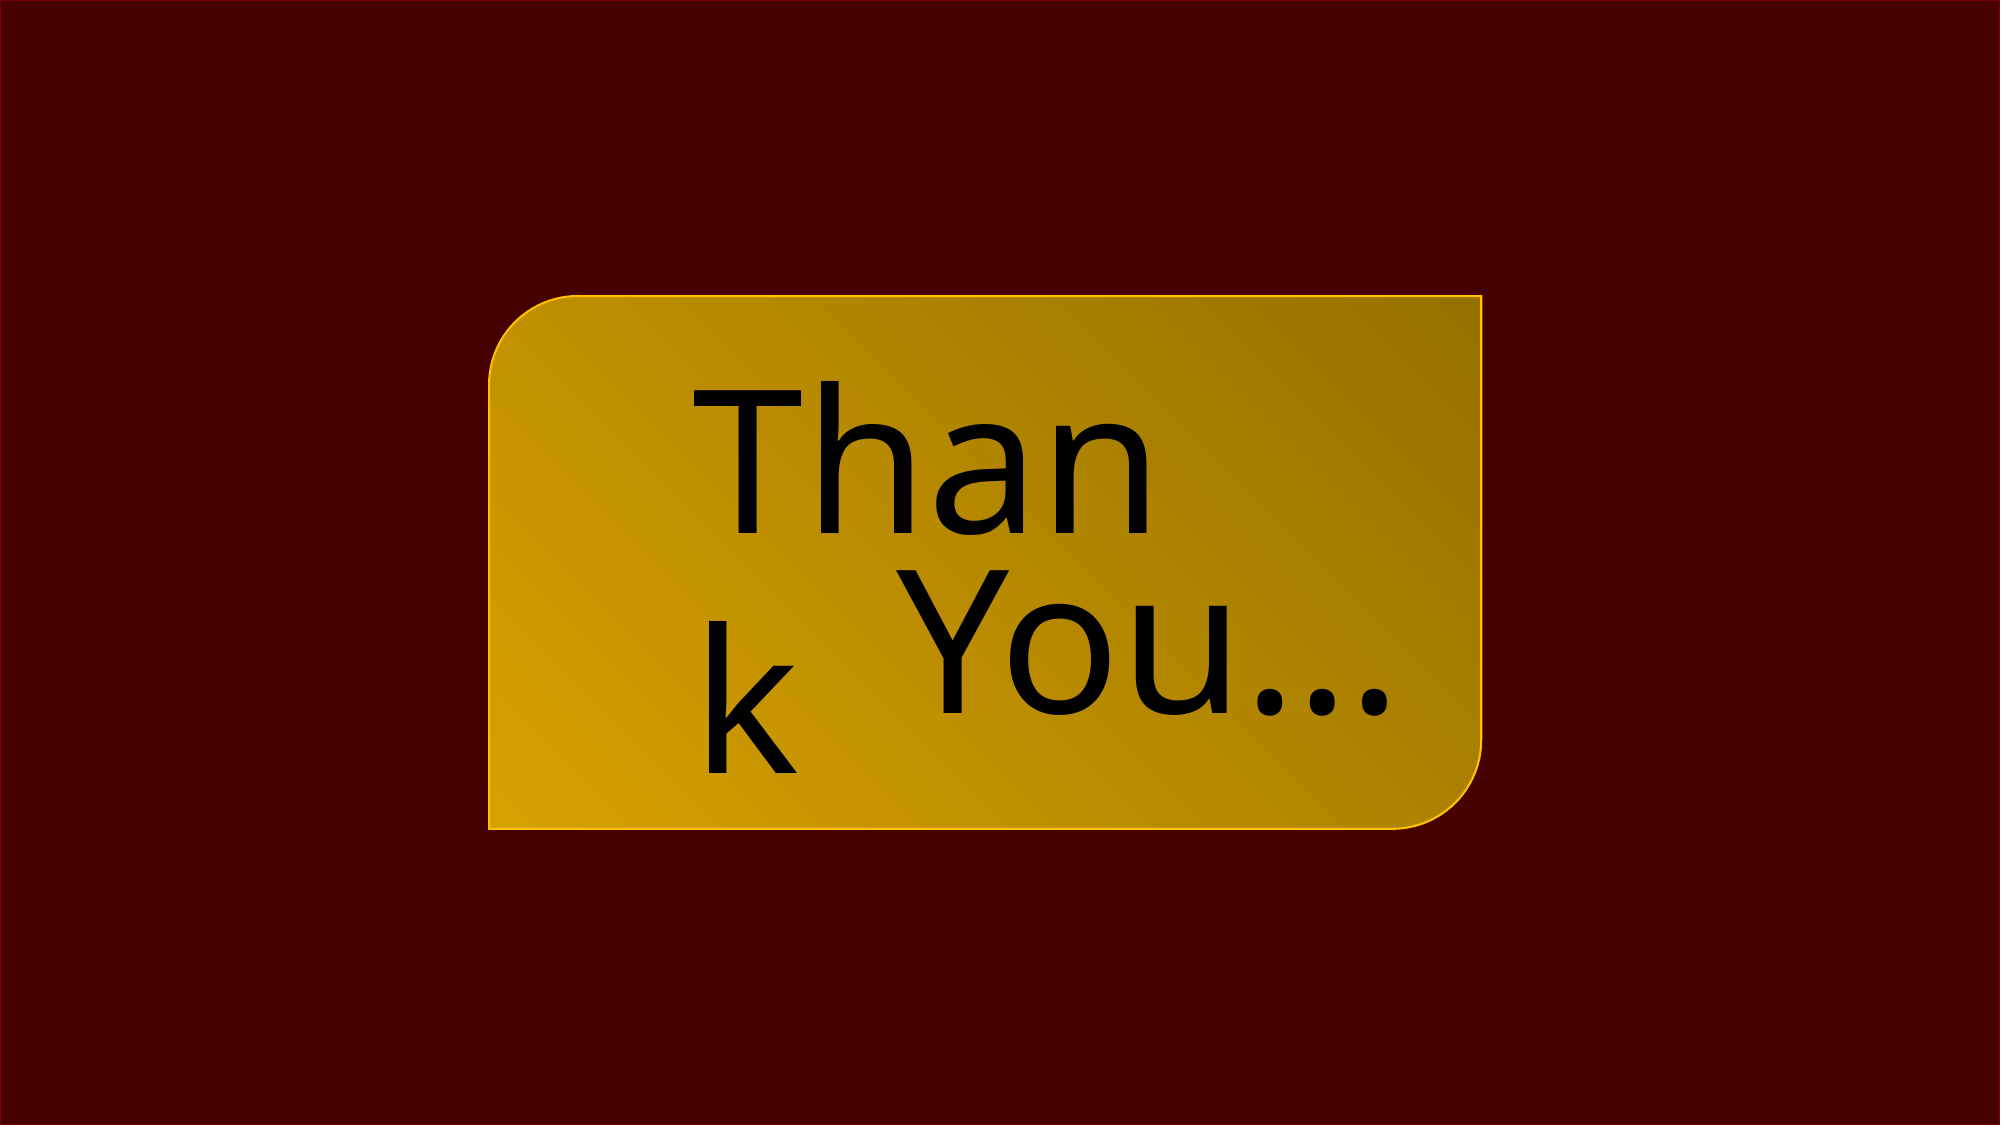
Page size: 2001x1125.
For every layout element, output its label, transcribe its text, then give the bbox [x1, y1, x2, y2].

text_box [488, 294, 1483, 830]
text_box Thank [678, 326, 1269, 822]
text_box You… [881, 506, 1421, 762]
text_box [0, 0, 2000, 1125]
